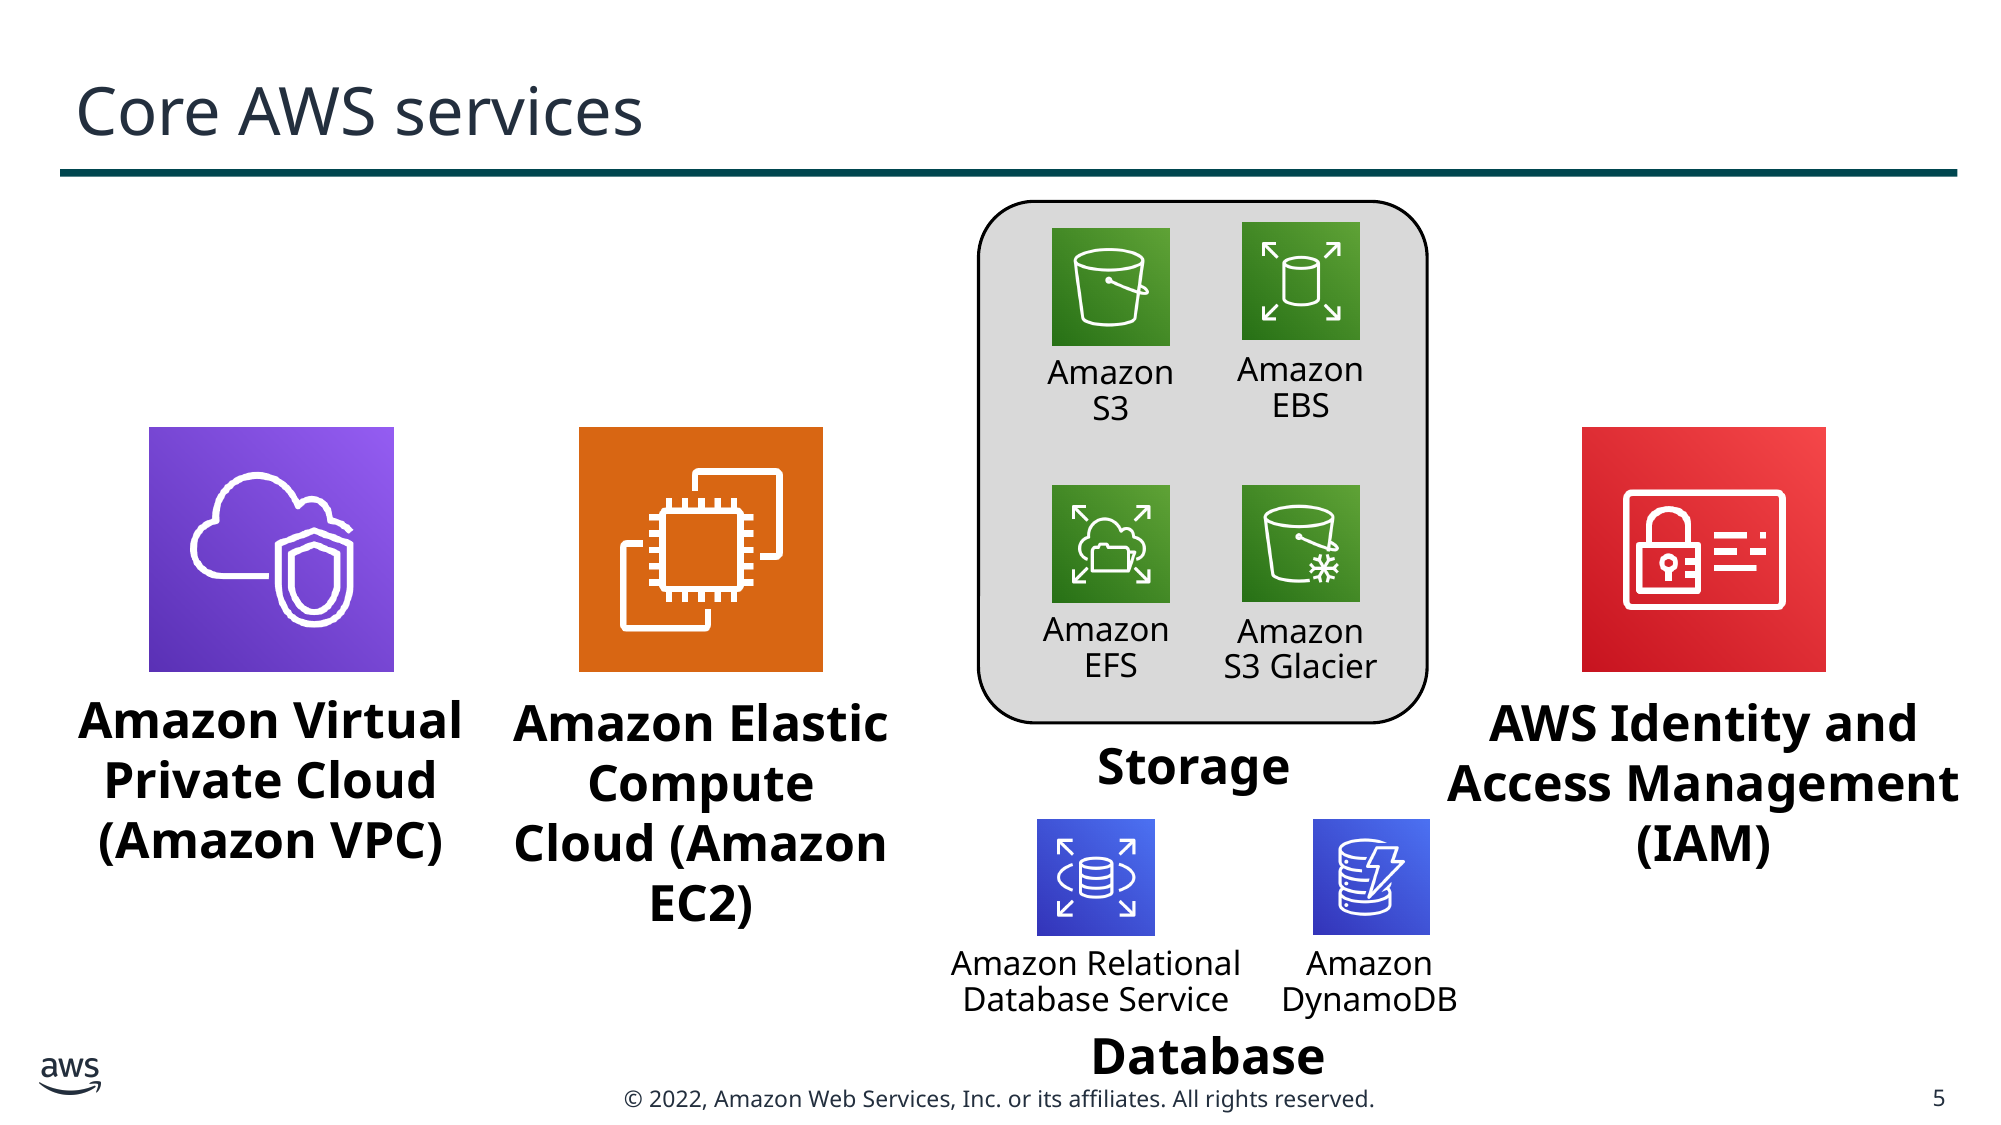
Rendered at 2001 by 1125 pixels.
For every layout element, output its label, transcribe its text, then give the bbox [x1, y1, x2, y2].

picture [39, 1058, 101, 1095]
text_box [978, 201, 1428, 796]
text_box Amazon Elastic Compute Cloud (Amazon EC2) [511, 690, 891, 843]
text_box AWS Identity and Access Management (IAM) [1442, 690, 1967, 768]
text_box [943, 818, 1475, 1086]
picture [148, 427, 394, 672]
text_box Amazon Virtual Private Cloud (Amazon VPC) [37, 688, 505, 894]
slide_number 5 [1881, 1077, 1961, 1121]
title Core AWS services [60, 49, 1958, 170]
picture [578, 427, 824, 672]
picture [1581, 427, 1827, 672]
